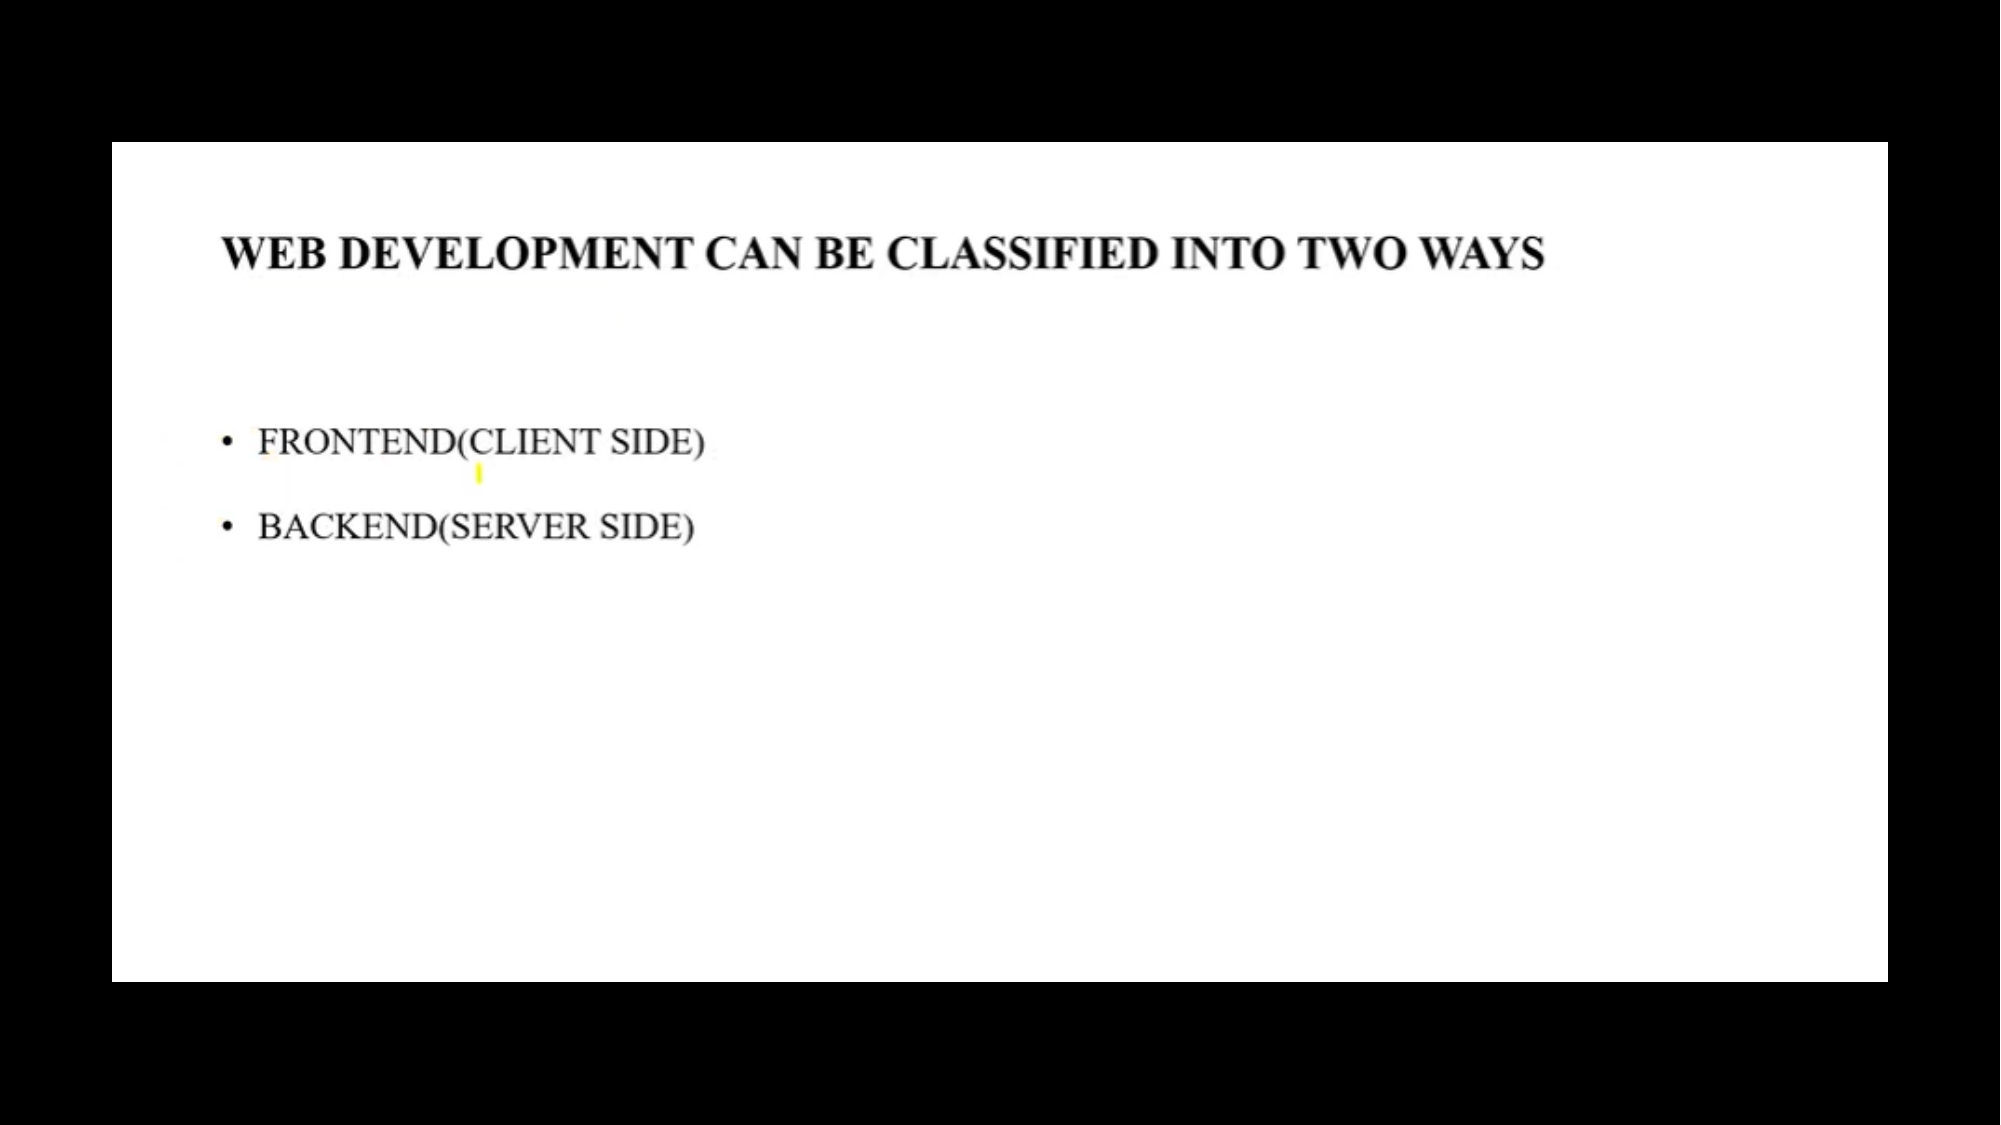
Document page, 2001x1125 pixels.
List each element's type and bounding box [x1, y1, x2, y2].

picture [112, 142, 1888, 982]
